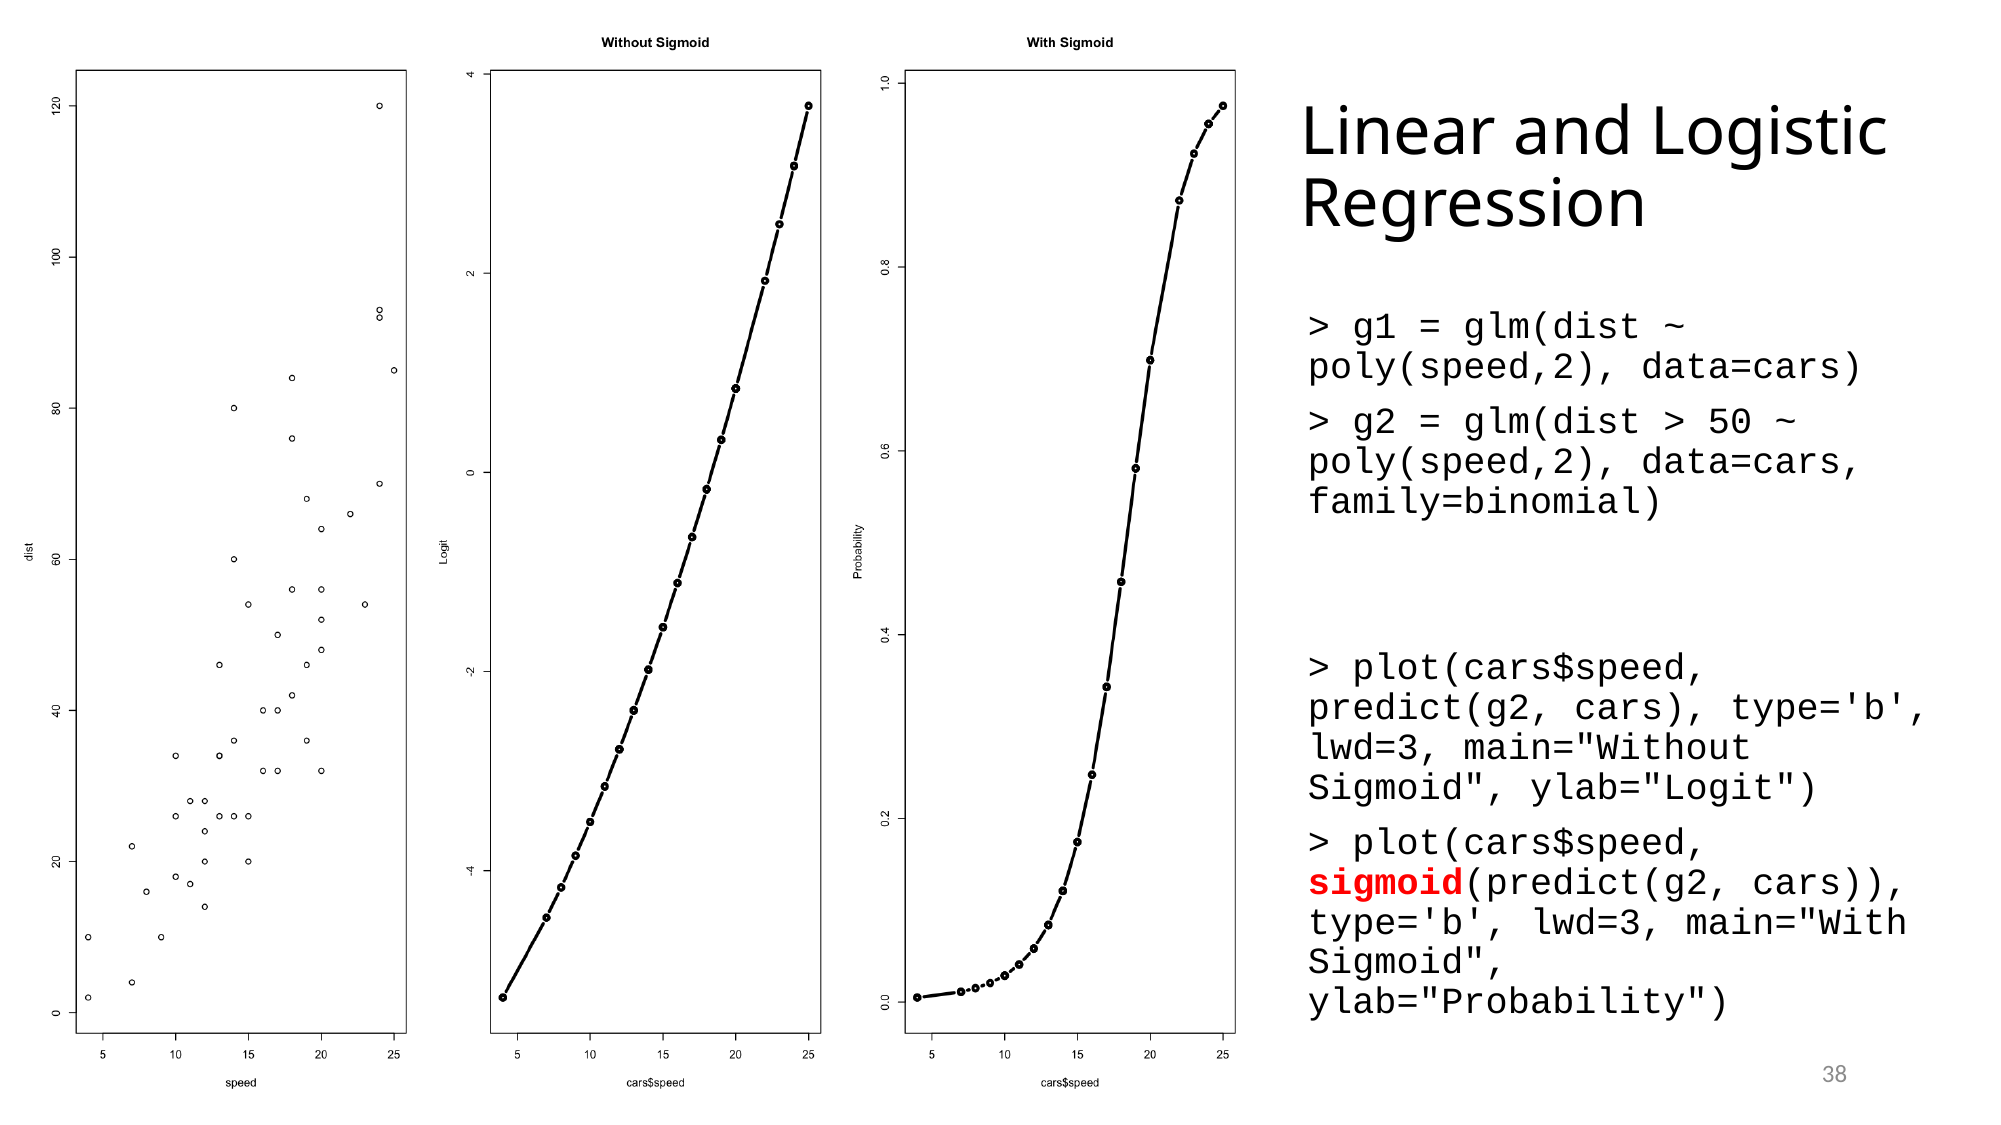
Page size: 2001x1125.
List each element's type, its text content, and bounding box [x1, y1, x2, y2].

footer CS6120 [662, 1042, 1338, 1103]
list > g1 = glm(dist ~ poly(speed,2), data=cars) > g2 = glm(dist > 50 ~ poly(speed,2), data=cars, family=binomial) > plot(cars$speed, predict(g2, cars), type='b', lwd=3, main="Without Sigmoid", ylab="Logit") > plot(cars$speed, sigmoid(predict(g2, cars)), type='b', lwd=3, main="With Sigmoid", ylab="Probability") [1292, 299, 1955, 1043]
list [22, 22, 1255, 1100]
title Linear and Logistic Regression [1285, 59, 1936, 278]
slide_number 38 [1412, 1042, 1863, 1103]
